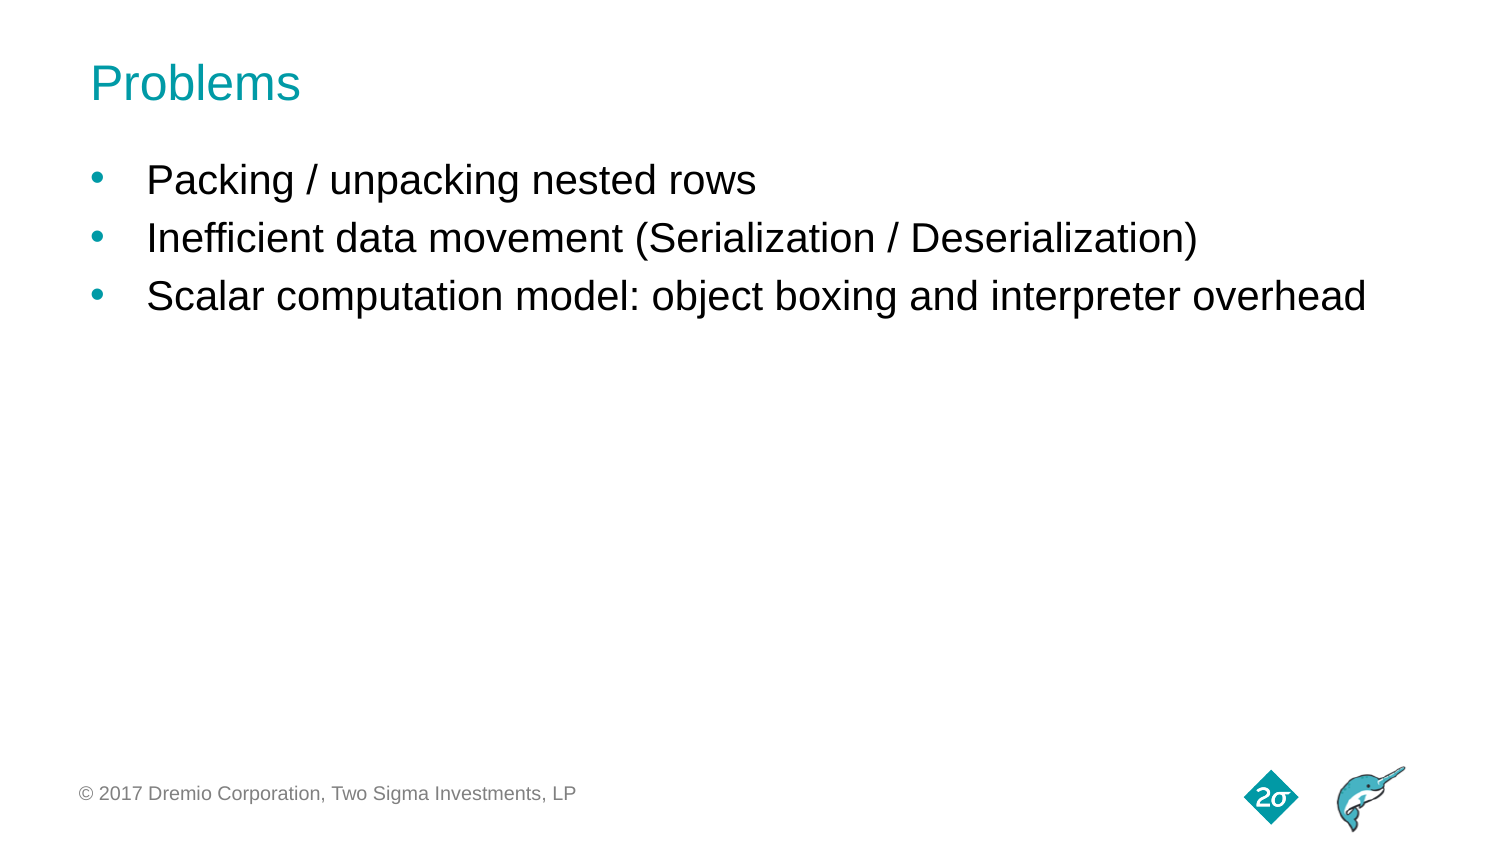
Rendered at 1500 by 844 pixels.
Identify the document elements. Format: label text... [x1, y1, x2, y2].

picture [1242, 768, 1300, 826]
title Problems [75, 33, 1425, 127]
list Packing / unpacking nested rows Inefficient data movement (Serialization / Deserialization) Scalar computation model: object boxing and interpreter overhead [75, 144, 1425, 754]
picture [1336, 766, 1409, 833]
